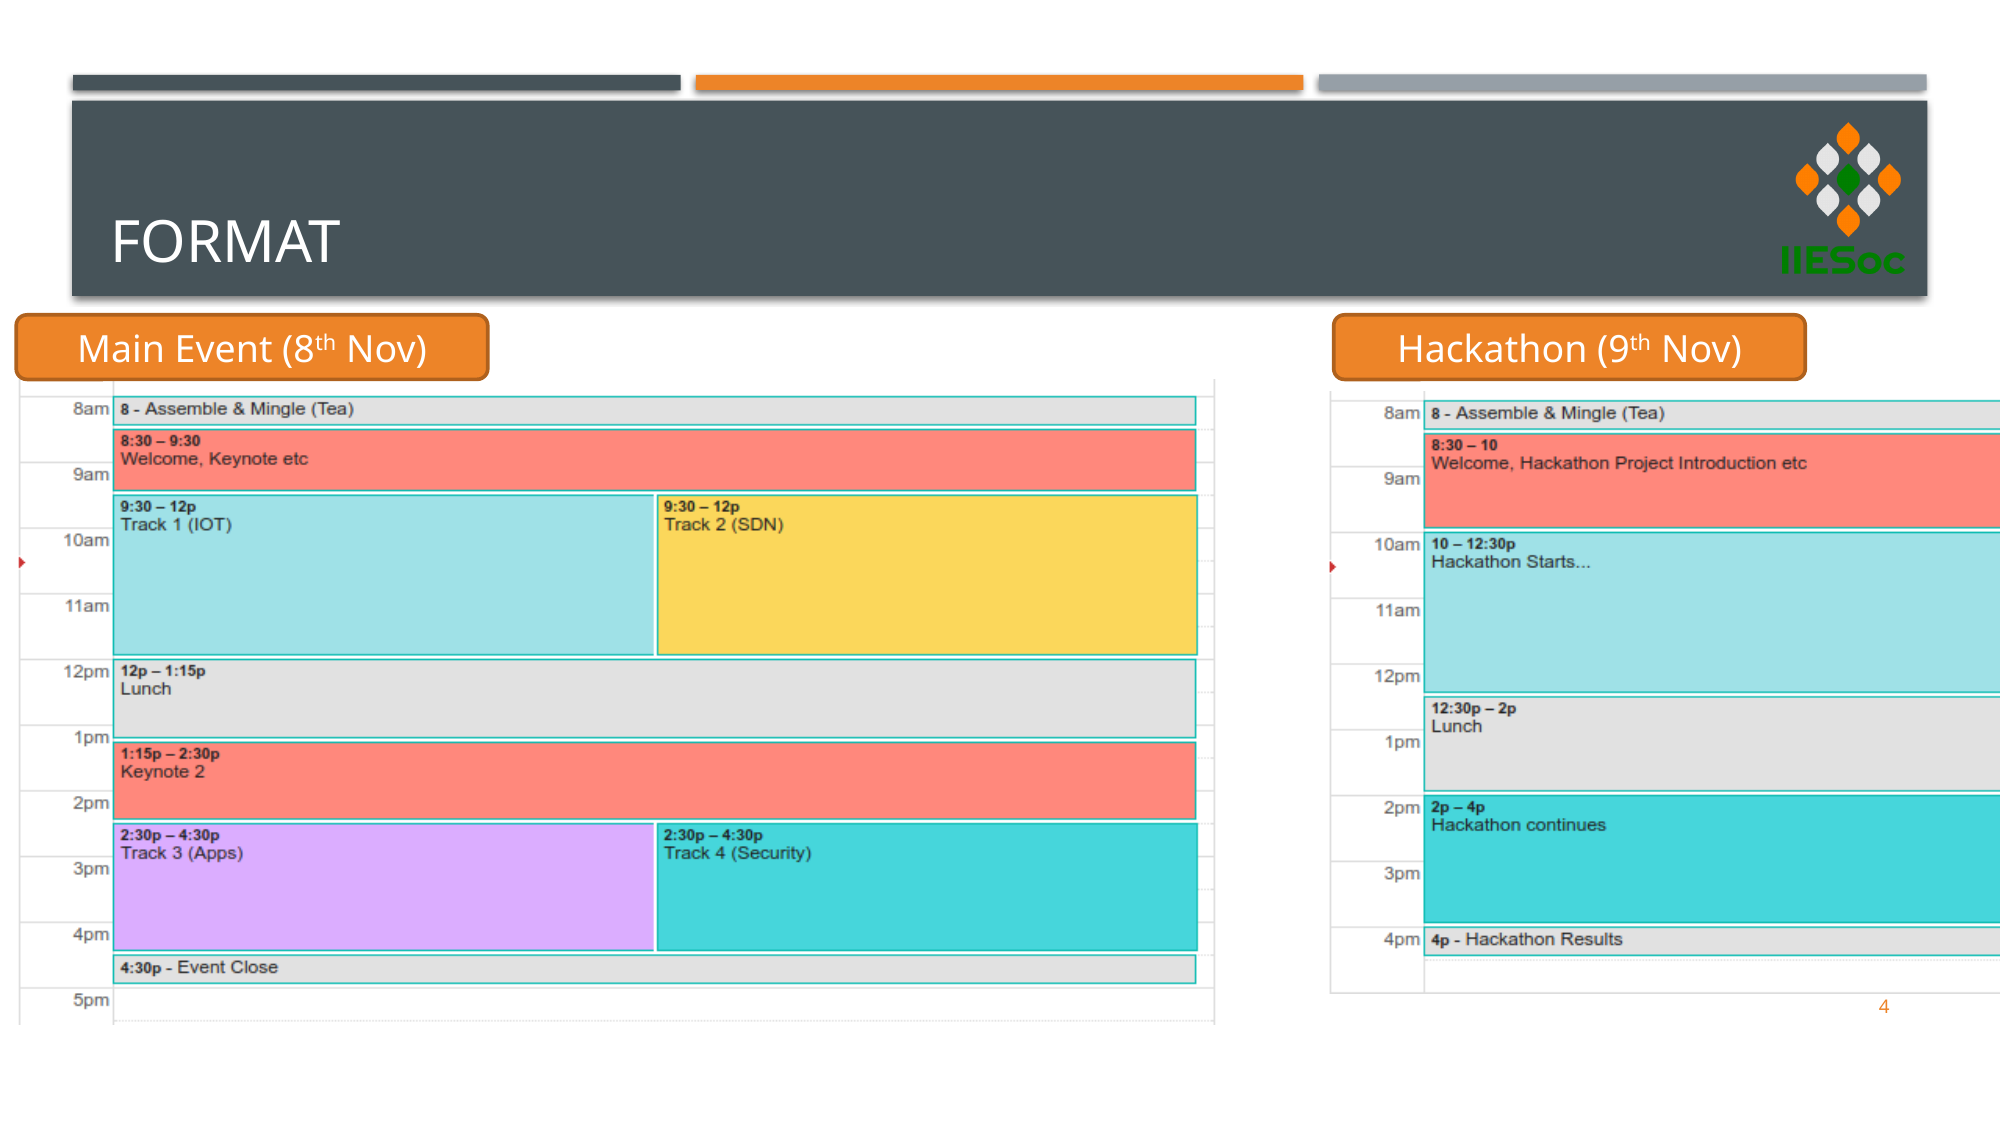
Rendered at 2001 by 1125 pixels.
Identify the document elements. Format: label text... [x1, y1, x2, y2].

text_box Hackathon (9th Nov) [1331, 312, 1808, 382]
picture [15, 378, 1217, 1026]
text_box Main Event (8th Nov) [14, 312, 490, 377]
picture [1319, 391, 2000, 994]
title Format [95, 115, 1905, 282]
picture [1781, 122, 1906, 275]
slide_number 4 [1732, 1004, 1905, 1037]
